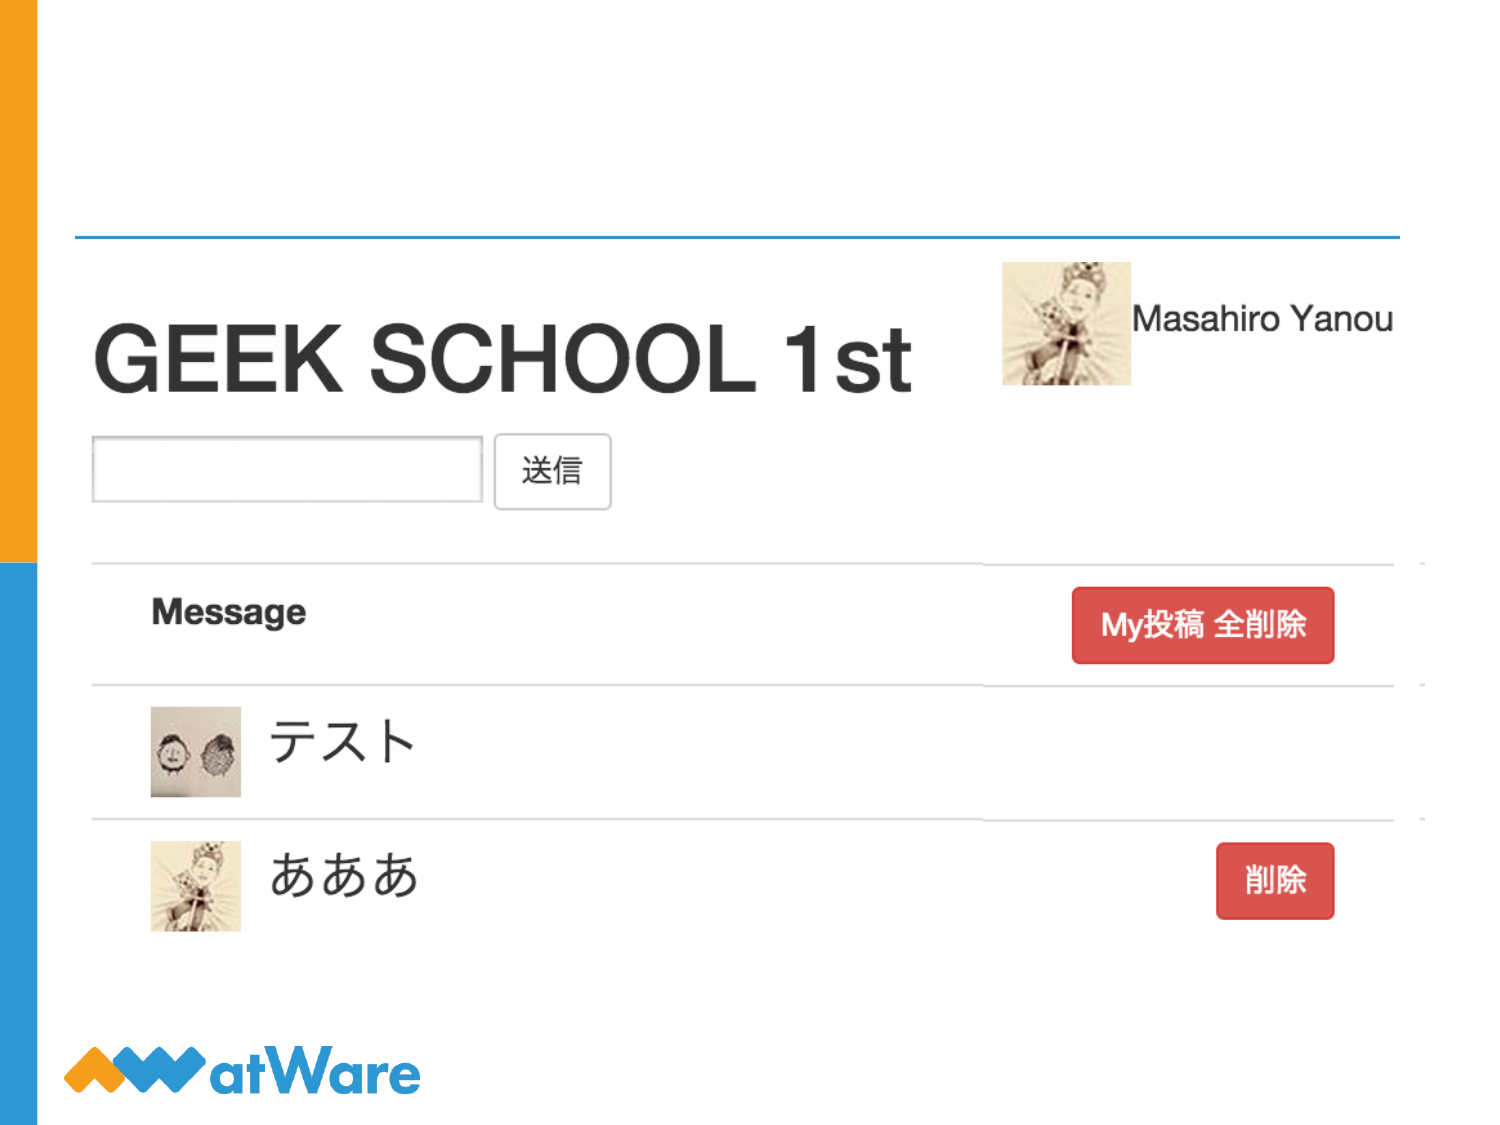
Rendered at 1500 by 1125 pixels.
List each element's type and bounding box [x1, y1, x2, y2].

picture [64, 1046, 420, 1094]
list [74, 262, 1426, 1006]
